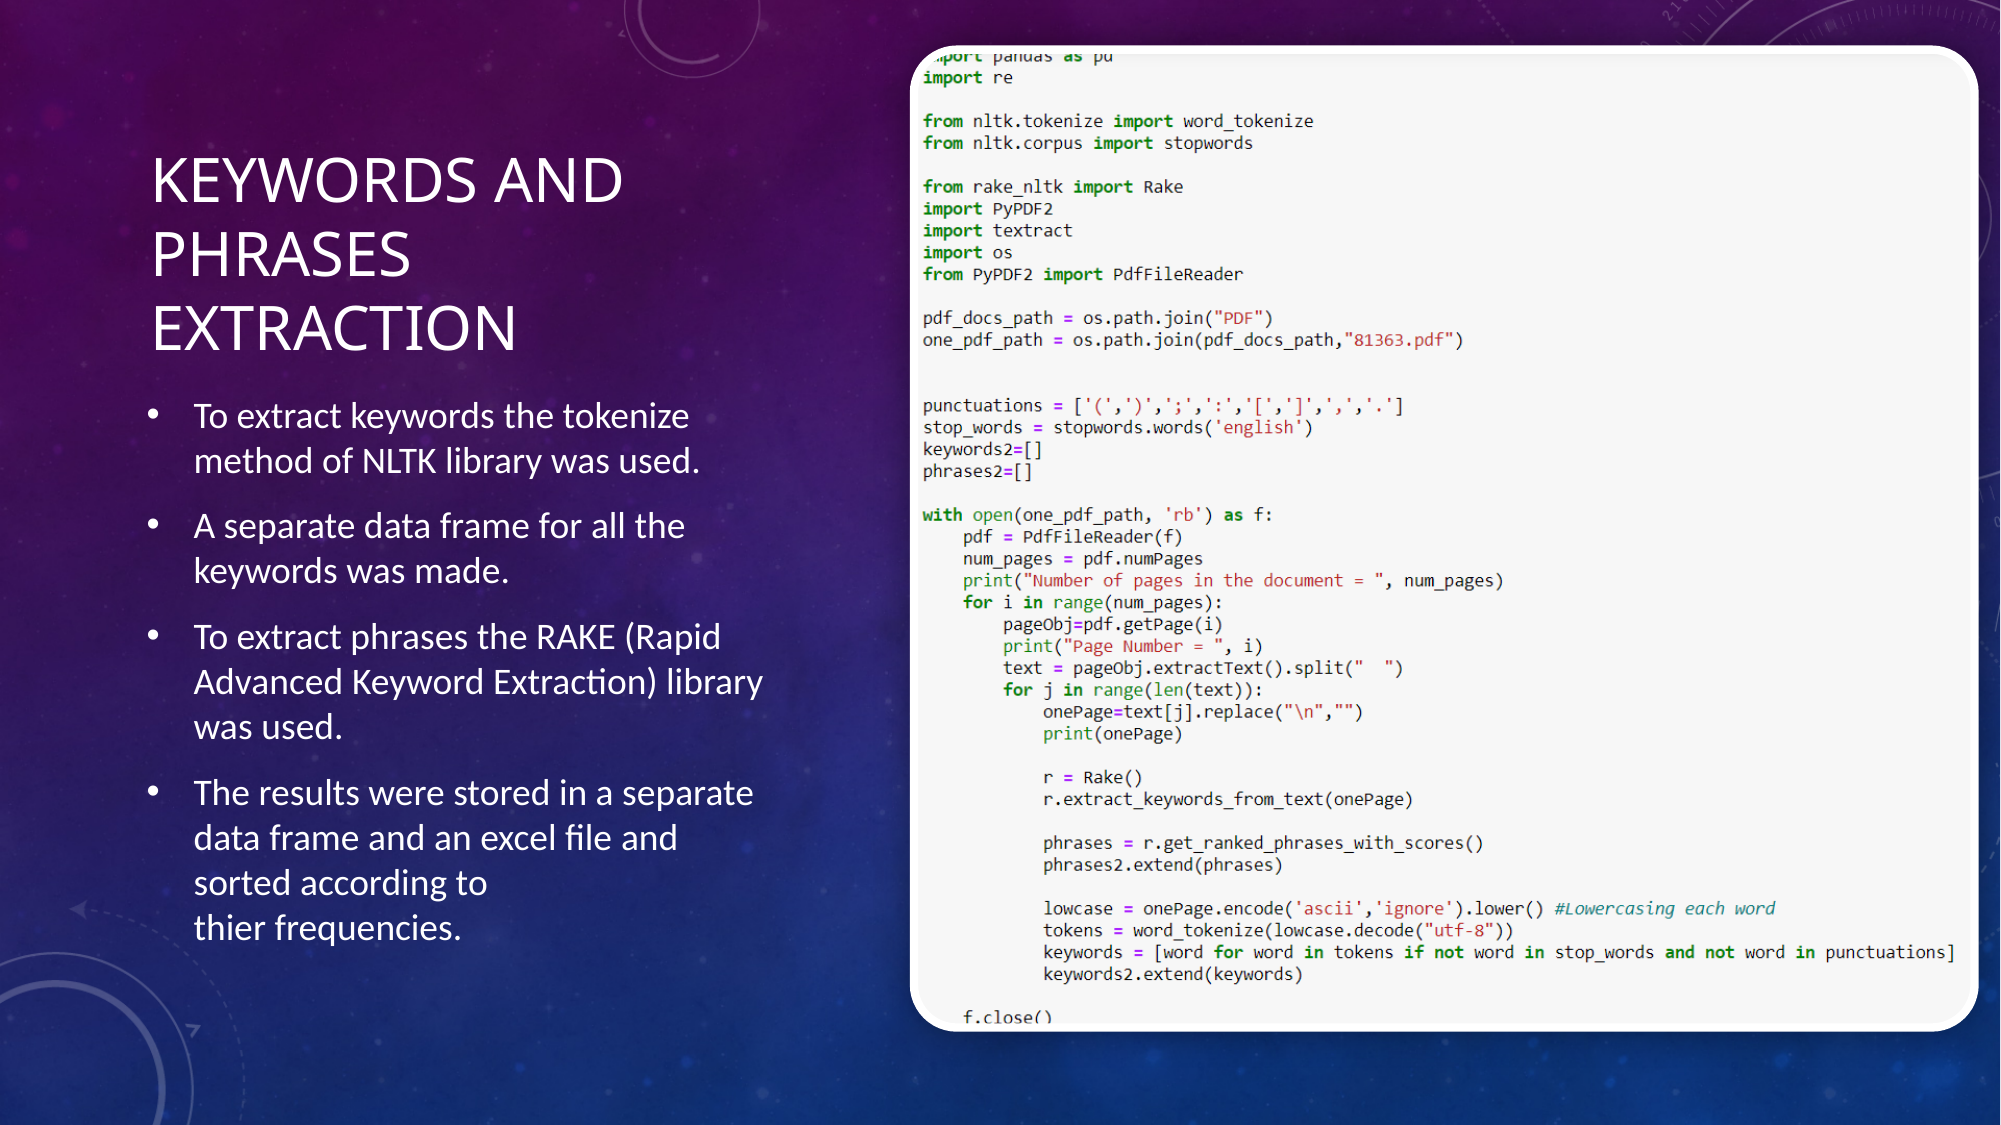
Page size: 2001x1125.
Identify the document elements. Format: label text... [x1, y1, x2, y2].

list To extract keywords the tokenize method of NLTK library was used. A separate data frame for all the keywords was made. To extract phrases the RAKE (Rapid Advanced Keyword Extraction) library was used. The results were stored in a separate data frame and an excel file and sorted according to thier frequencies. [131, 370, 789, 968]
picture [0, 0, 2001, 1125]
title Keywords and phrases extraction [135, 132, 789, 370]
